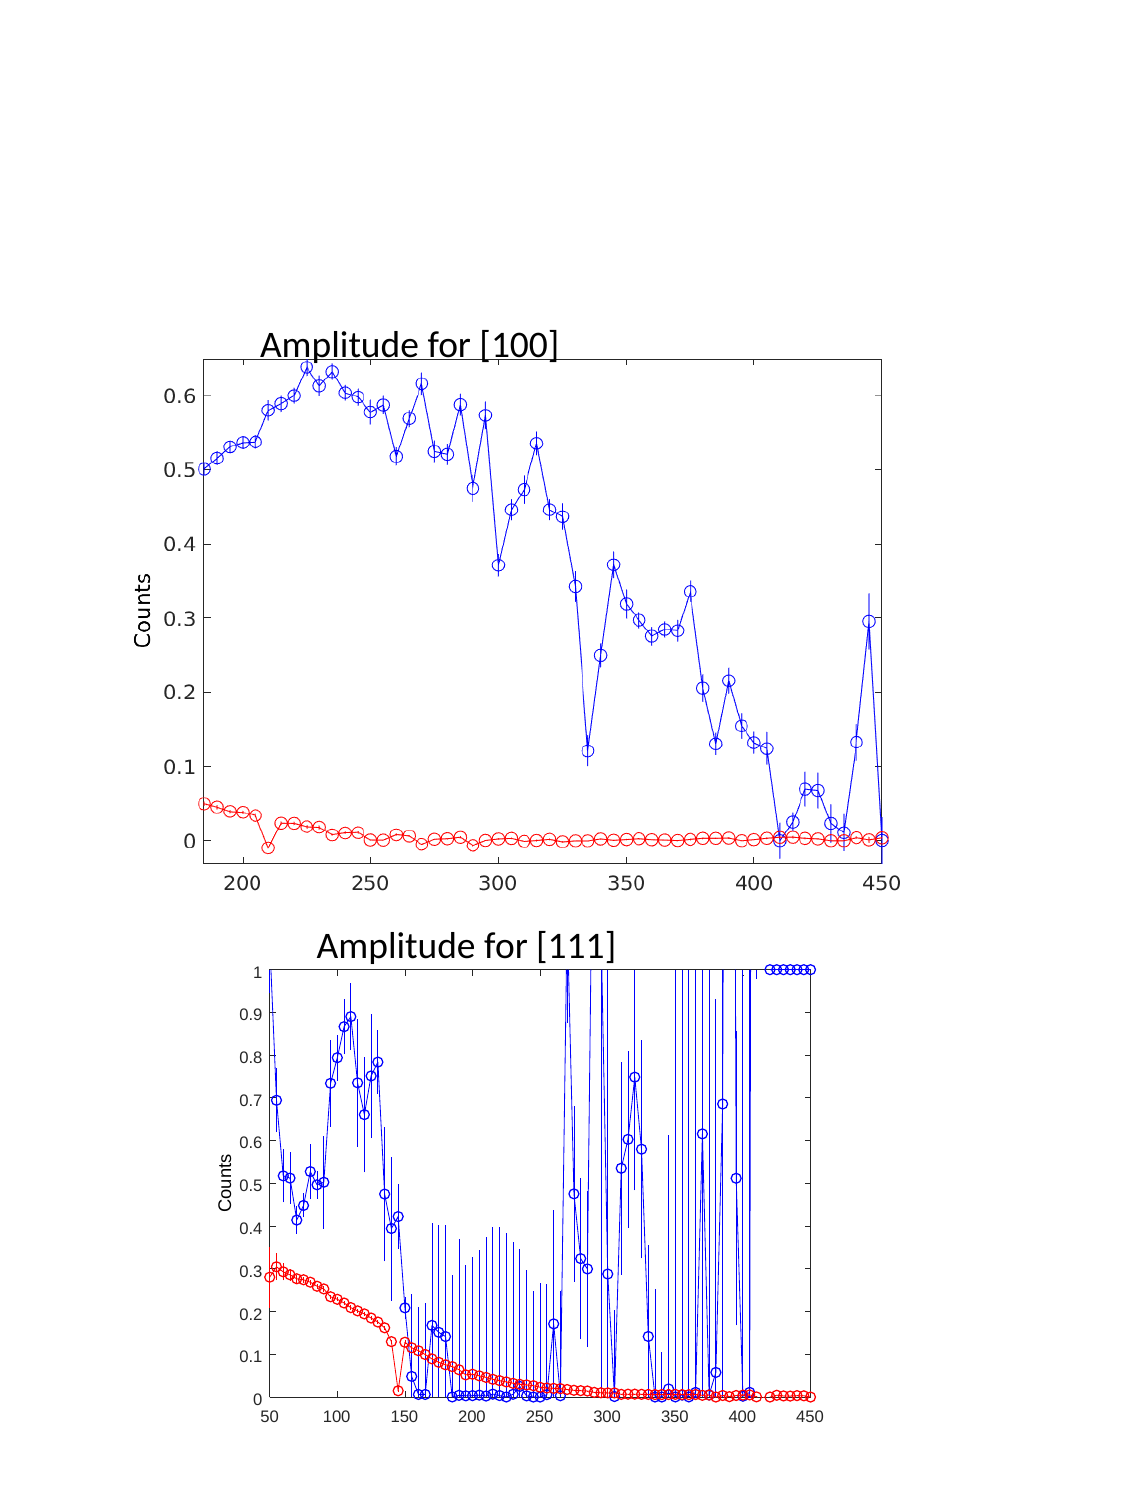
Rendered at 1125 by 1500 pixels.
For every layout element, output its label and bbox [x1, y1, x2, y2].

picture [89, 312, 965, 1454]
